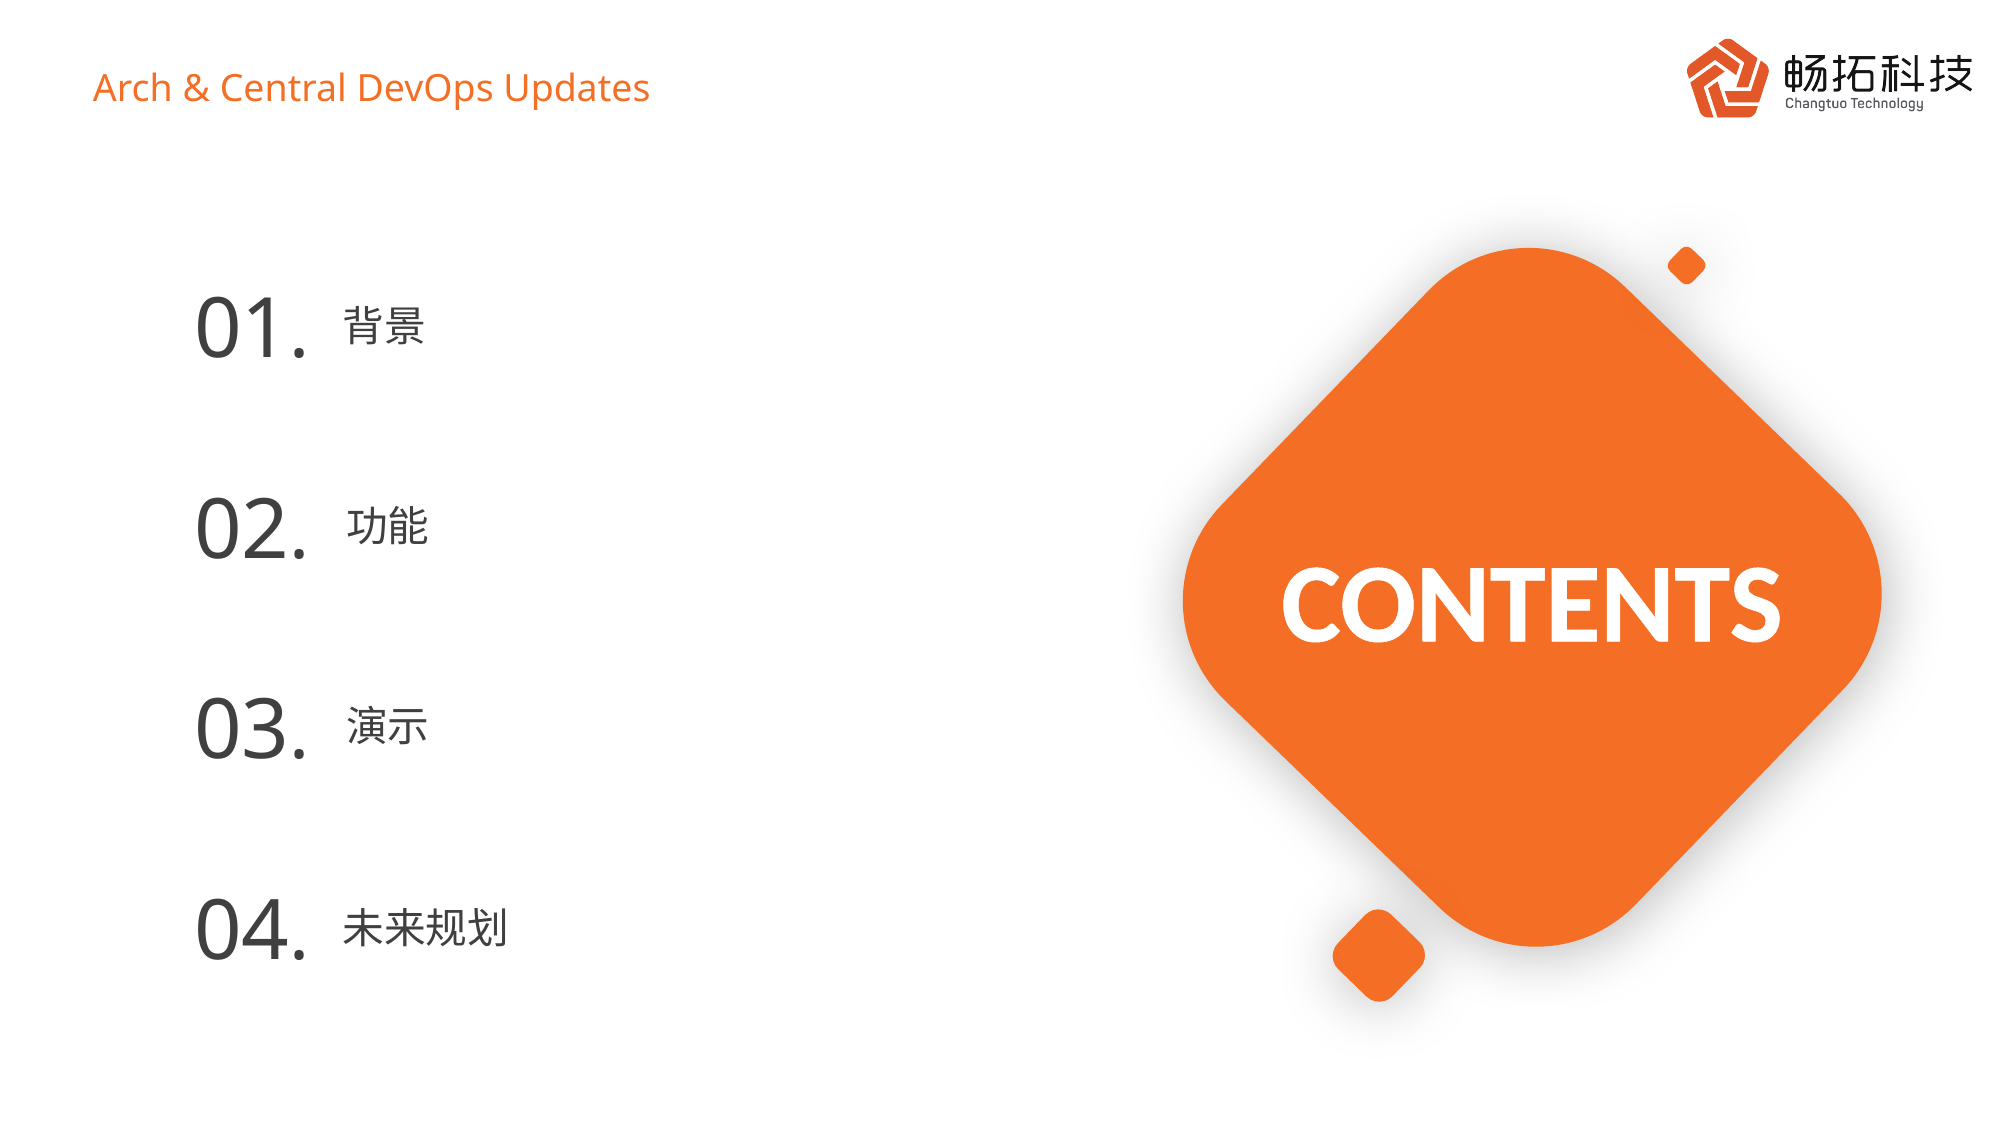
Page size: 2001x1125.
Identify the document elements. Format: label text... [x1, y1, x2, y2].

text_box Arch & Central DevOps Updates [78, 56, 706, 117]
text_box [179, 868, 951, 985]
text_box [1666, 245, 1707, 286]
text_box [179, 668, 955, 785]
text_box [179, 467, 955, 584]
text_box [1331, 908, 1427, 1003]
picture [1659, 12, 2000, 145]
text_box [1181, 246, 1883, 948]
text_box CONTENTS [1266, 521, 1799, 672]
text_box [179, 267, 951, 384]
